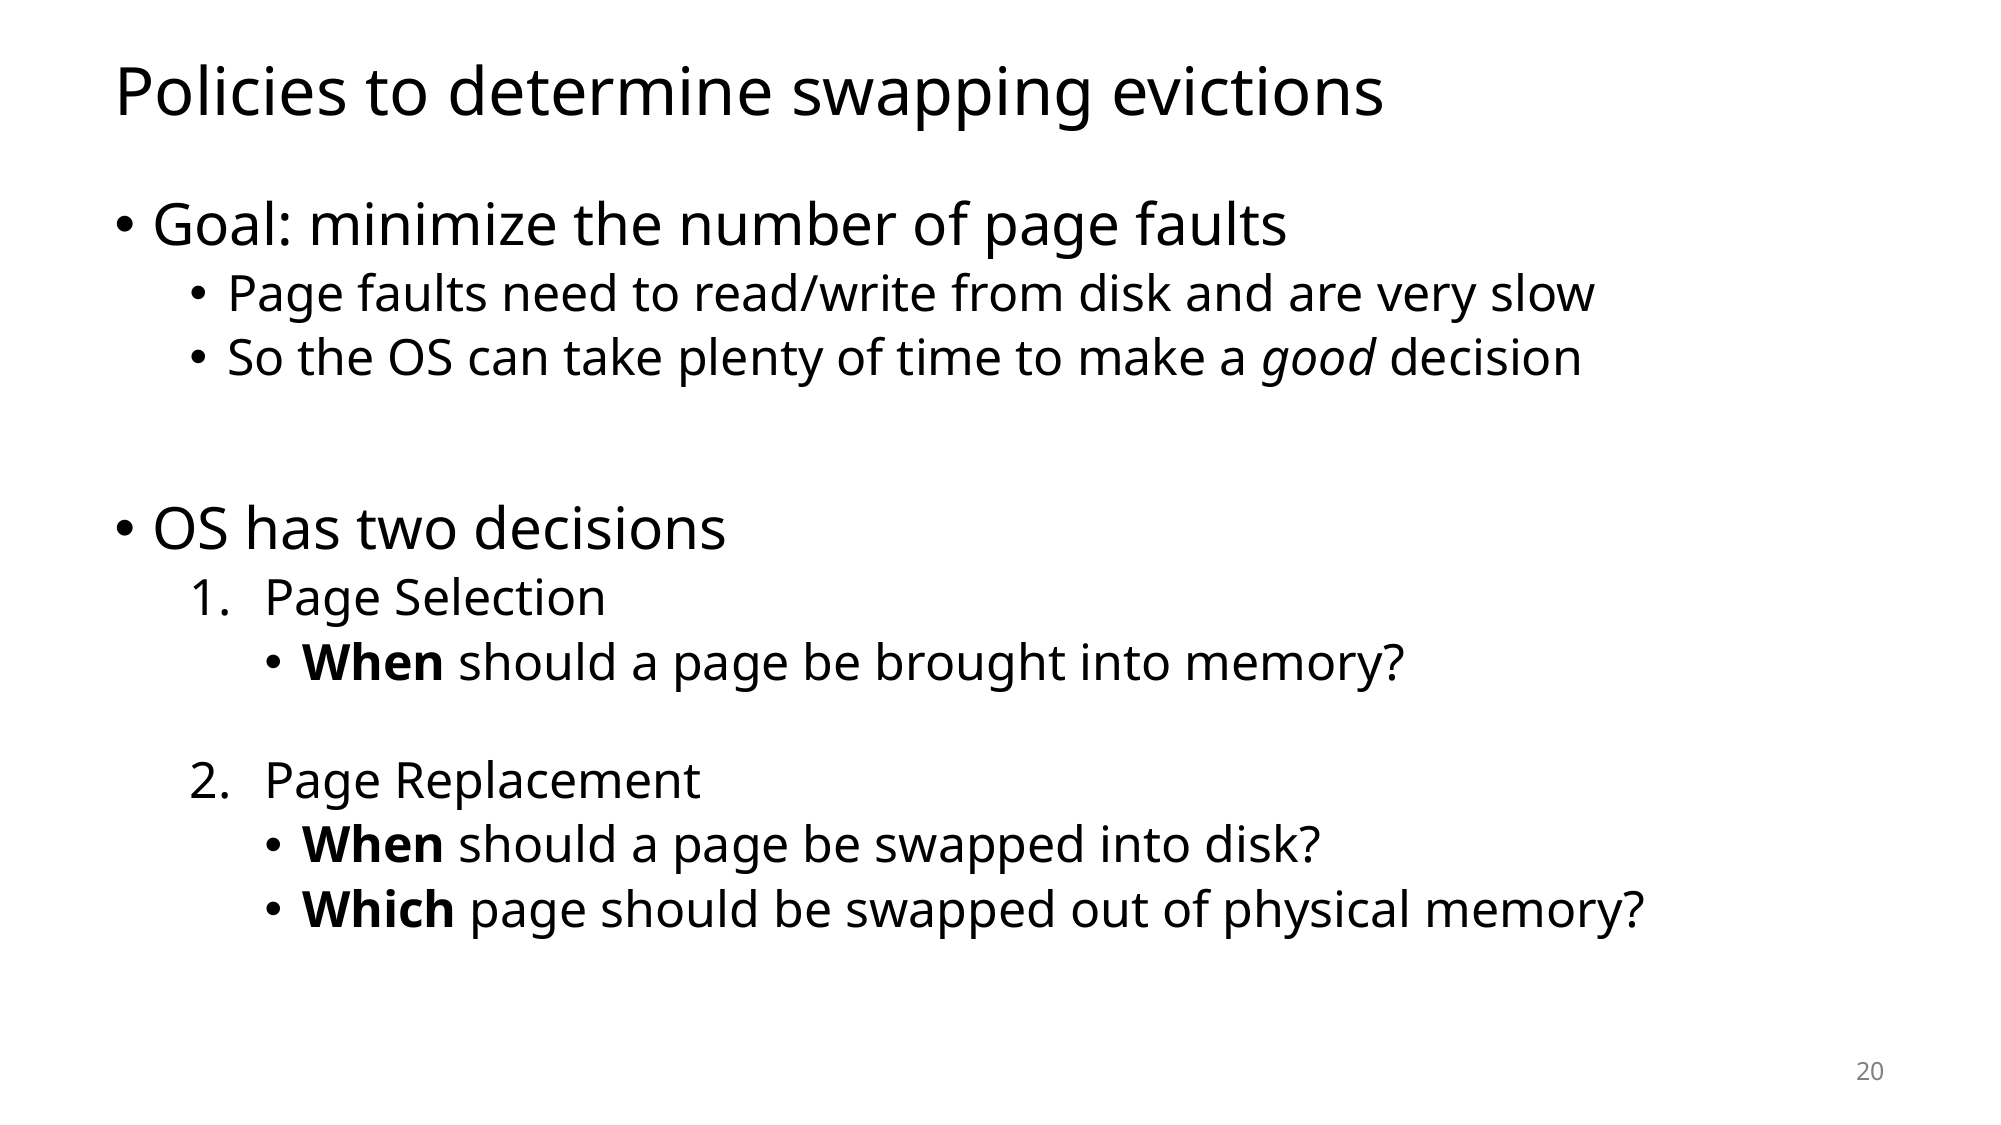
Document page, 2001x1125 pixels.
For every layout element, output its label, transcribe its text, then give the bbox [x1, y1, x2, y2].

title Policies to determine swapping evictions [99, 37, 1900, 150]
list Goal: minimize the number of page faults Page faults need to read/write from disk and are very slow So the OS can take plenty of time to make a good decision OS has two decisions Page Selection When should a page be brought into memory? Page Replacement When should a page be swapped into disk? Which page should be swapped out of physical memory? [99, 187, 1900, 1013]
slide_number 20 [1749, 1042, 1900, 1103]
